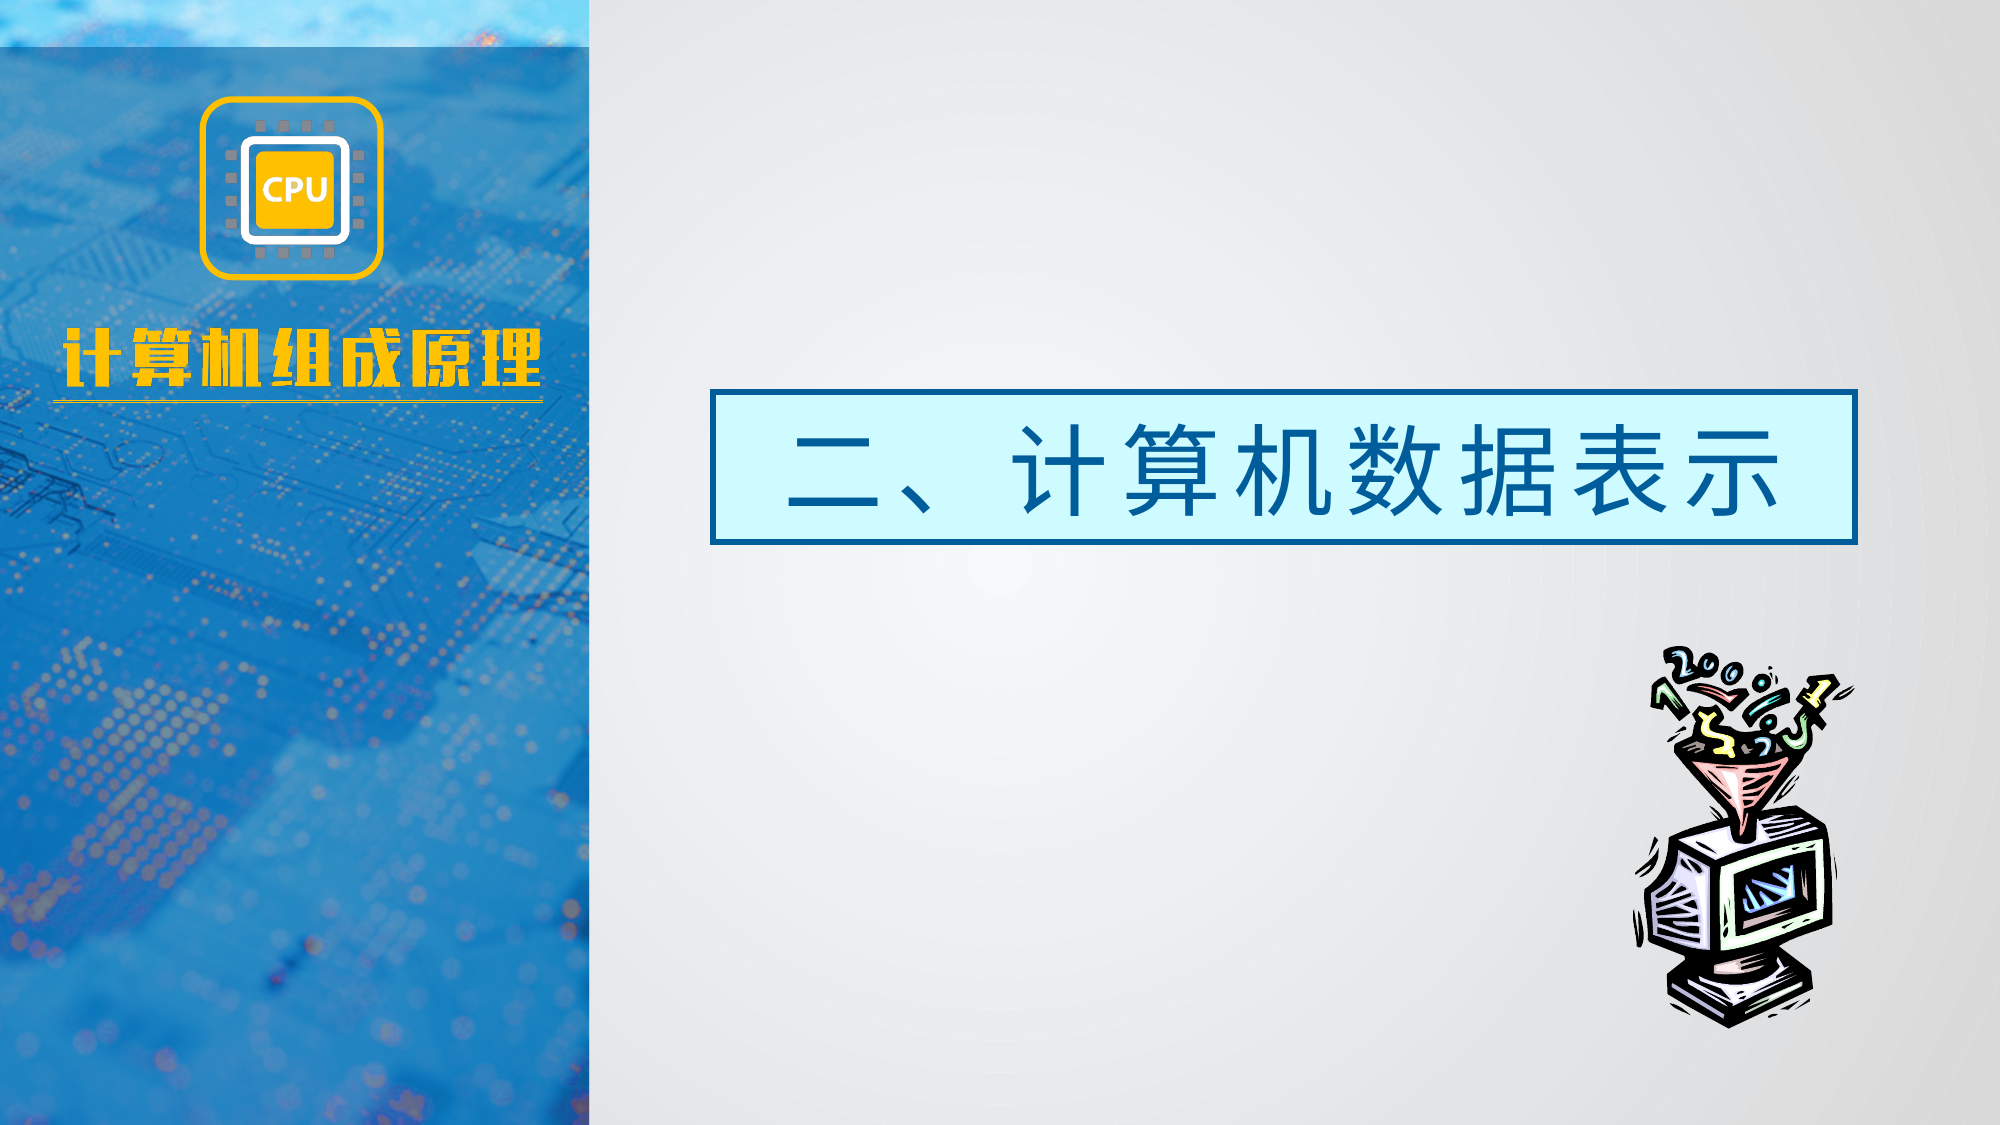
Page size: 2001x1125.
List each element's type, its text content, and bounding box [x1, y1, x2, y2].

text_box [712, 391, 1856, 543]
picture [1633, 645, 1855, 1029]
picture [0, 0, 658, 1125]
text_box 二、计算机数据表示 [713, 401, 1855, 537]
